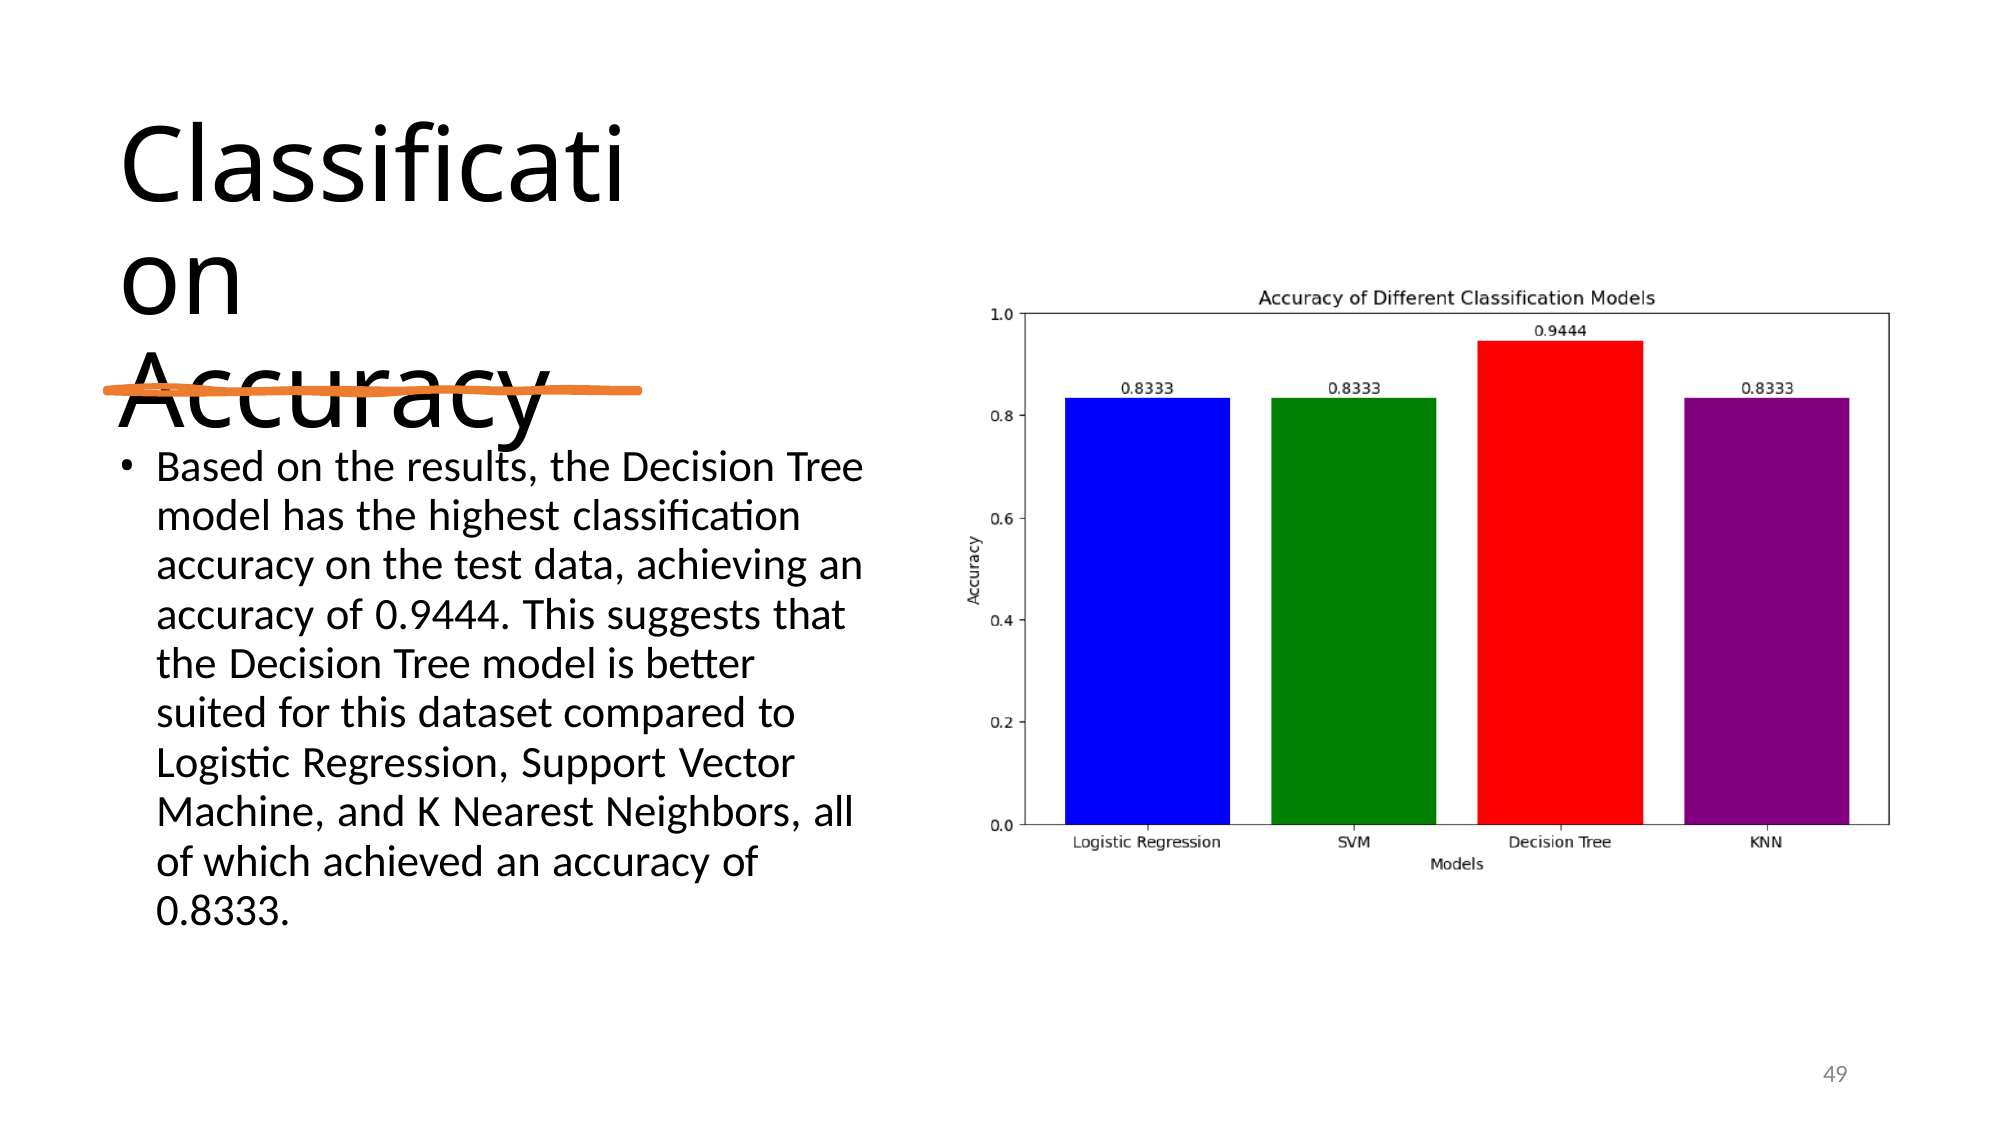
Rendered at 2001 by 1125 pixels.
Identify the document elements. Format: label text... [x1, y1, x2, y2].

picture [967, 289, 1892, 871]
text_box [102, 382, 643, 398]
text_box 49 [1821, 1055, 1851, 1088]
title Classification Accuracy [116, 93, 663, 434]
text_box Based on the results, the Decision Tree model has the highest classification accuracy on the test data, achieving an accuracy of 0.9444. This suggests that the Decision Tree model is better suited for this dataset compared to Logistic Regression, Support Vector Machine, and K Nearest Neighbors, all of which achieved an accuracy of 0.8333. [116, 434, 877, 936]
